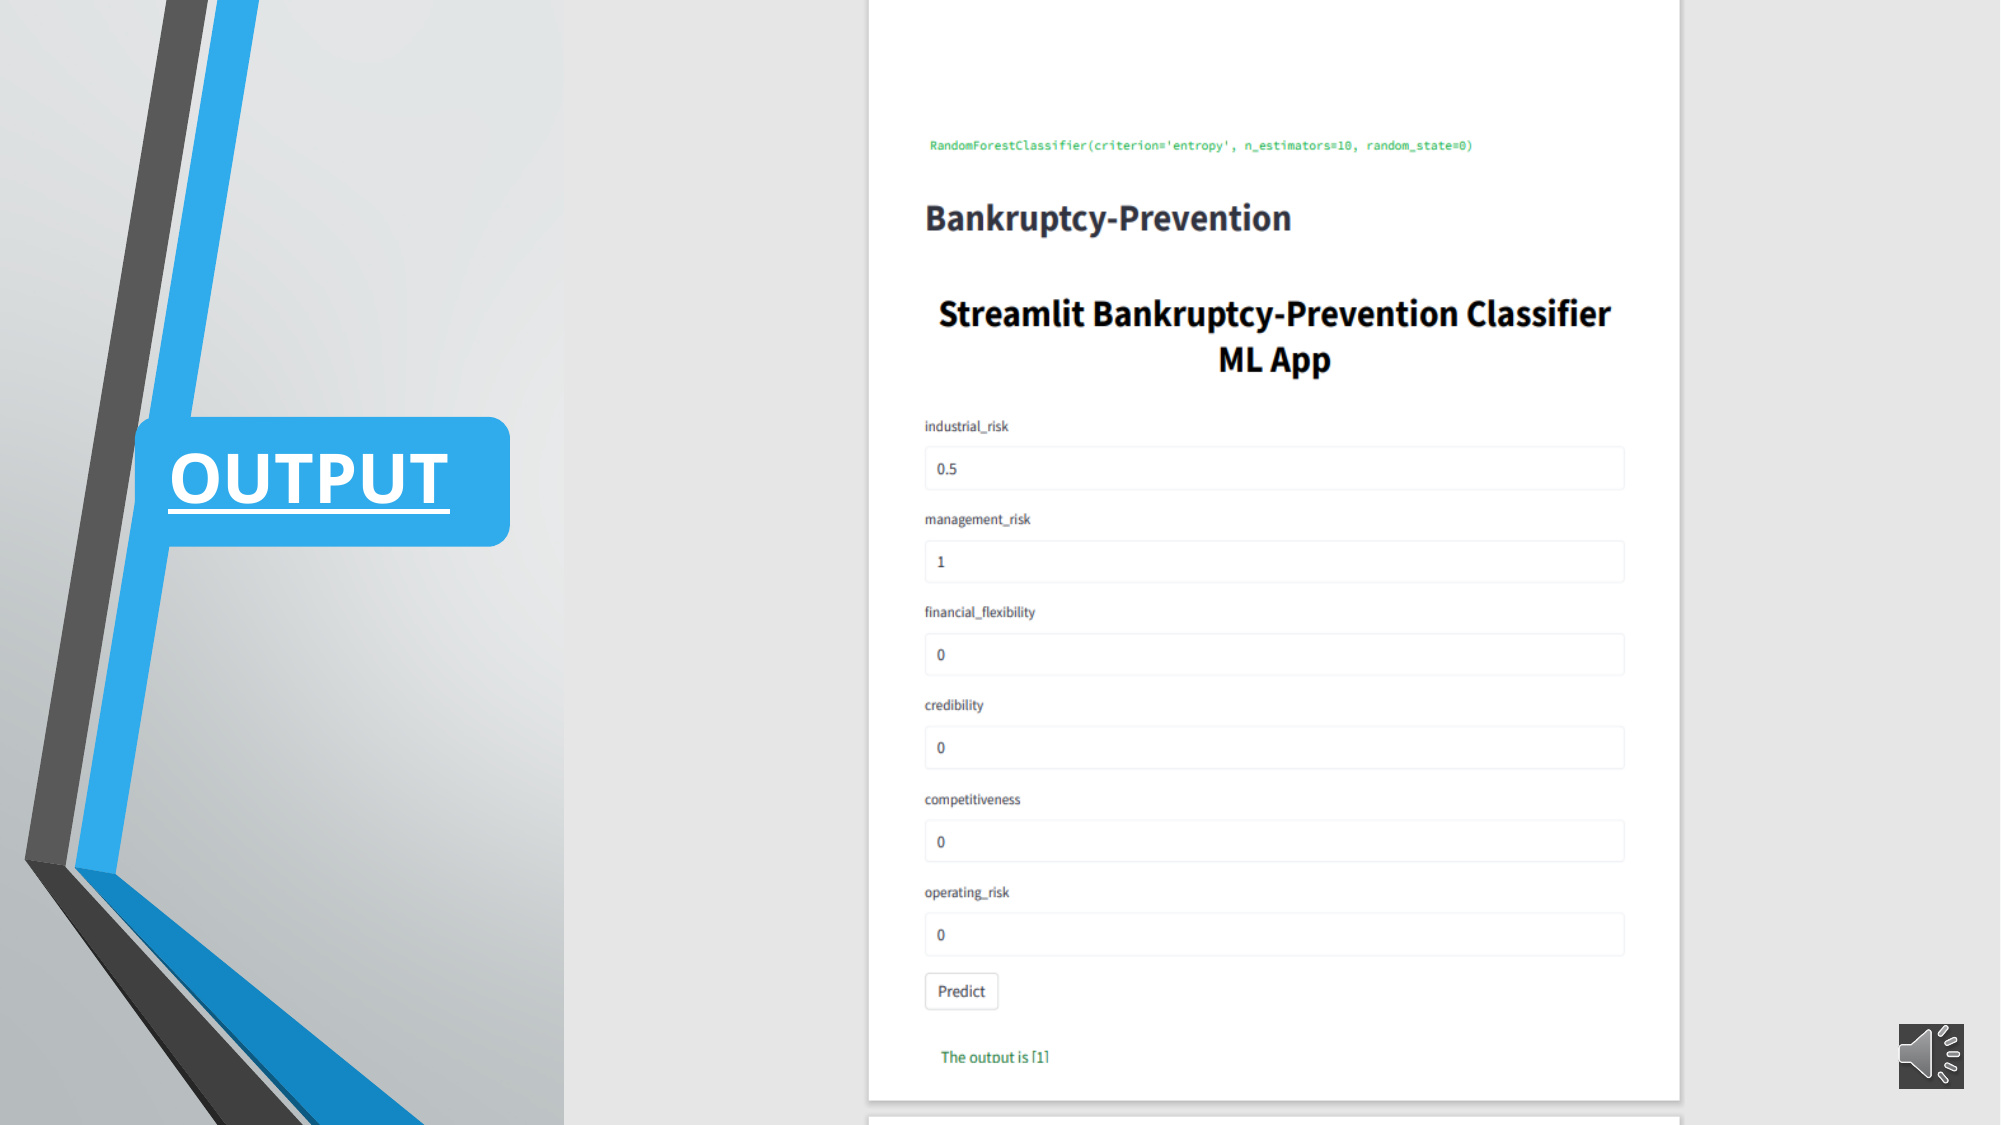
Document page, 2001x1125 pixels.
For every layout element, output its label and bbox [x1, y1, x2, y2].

picture [564, 0, 2000, 1125]
text_box [134, 416, 511, 547]
